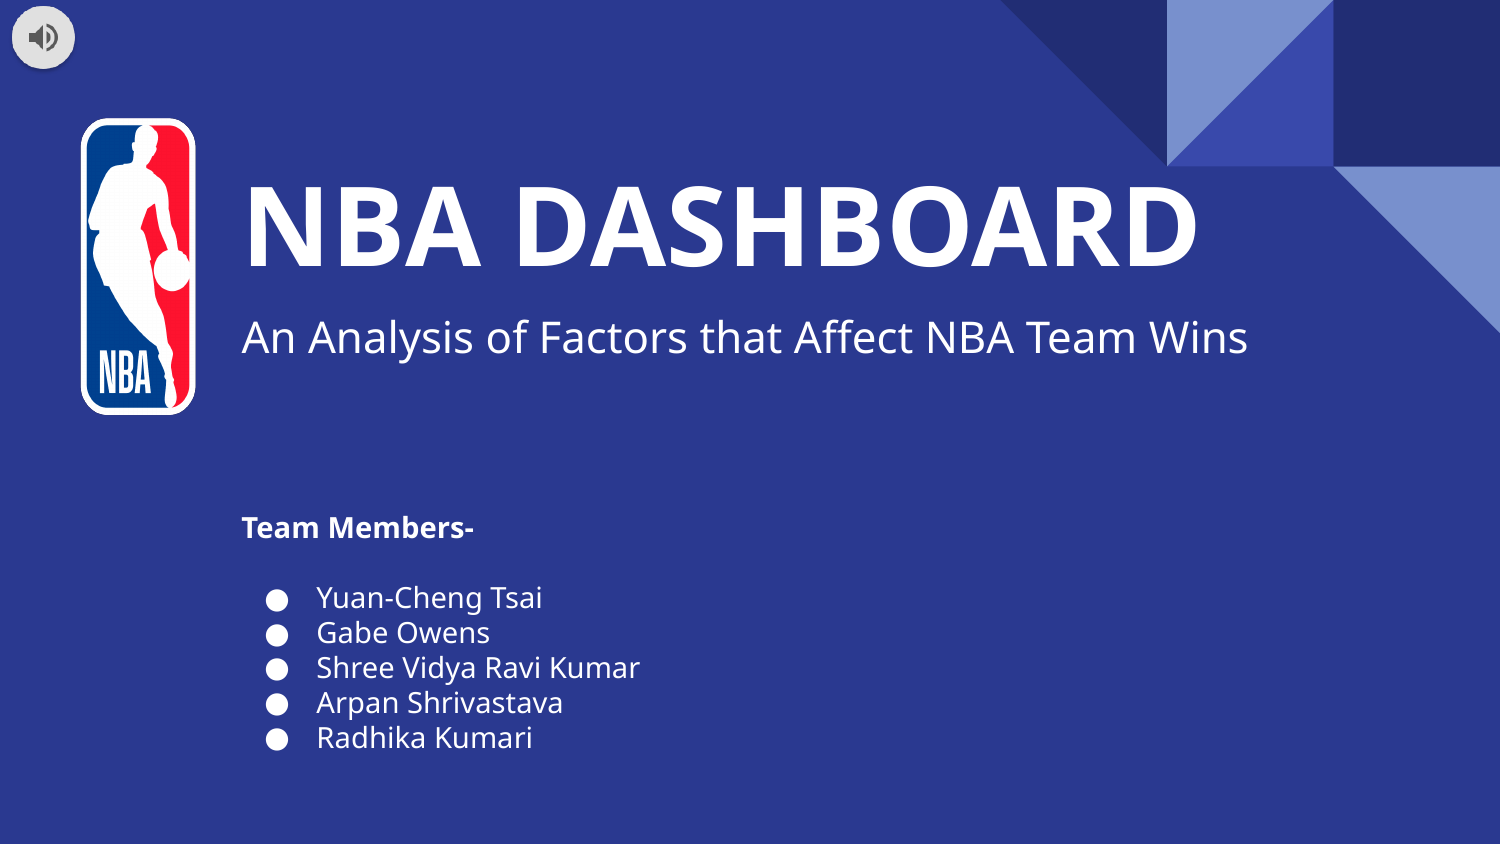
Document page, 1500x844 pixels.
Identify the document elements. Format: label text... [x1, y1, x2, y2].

picture [0, 111, 381, 423]
picture [5, 0, 81, 76]
text_box Team Members- Yuan-Cheng Tsai Gabe Owens Shree Vidya Ravi Kumar Arpan Shrivastava Radhika Kumari [226, 494, 1163, 805]
subtitle An Analysis of Factors that Affect NBA Team Wins [385, 294, 1500, 366]
title NBA DASHBOARD [385, 165, 1500, 294]
